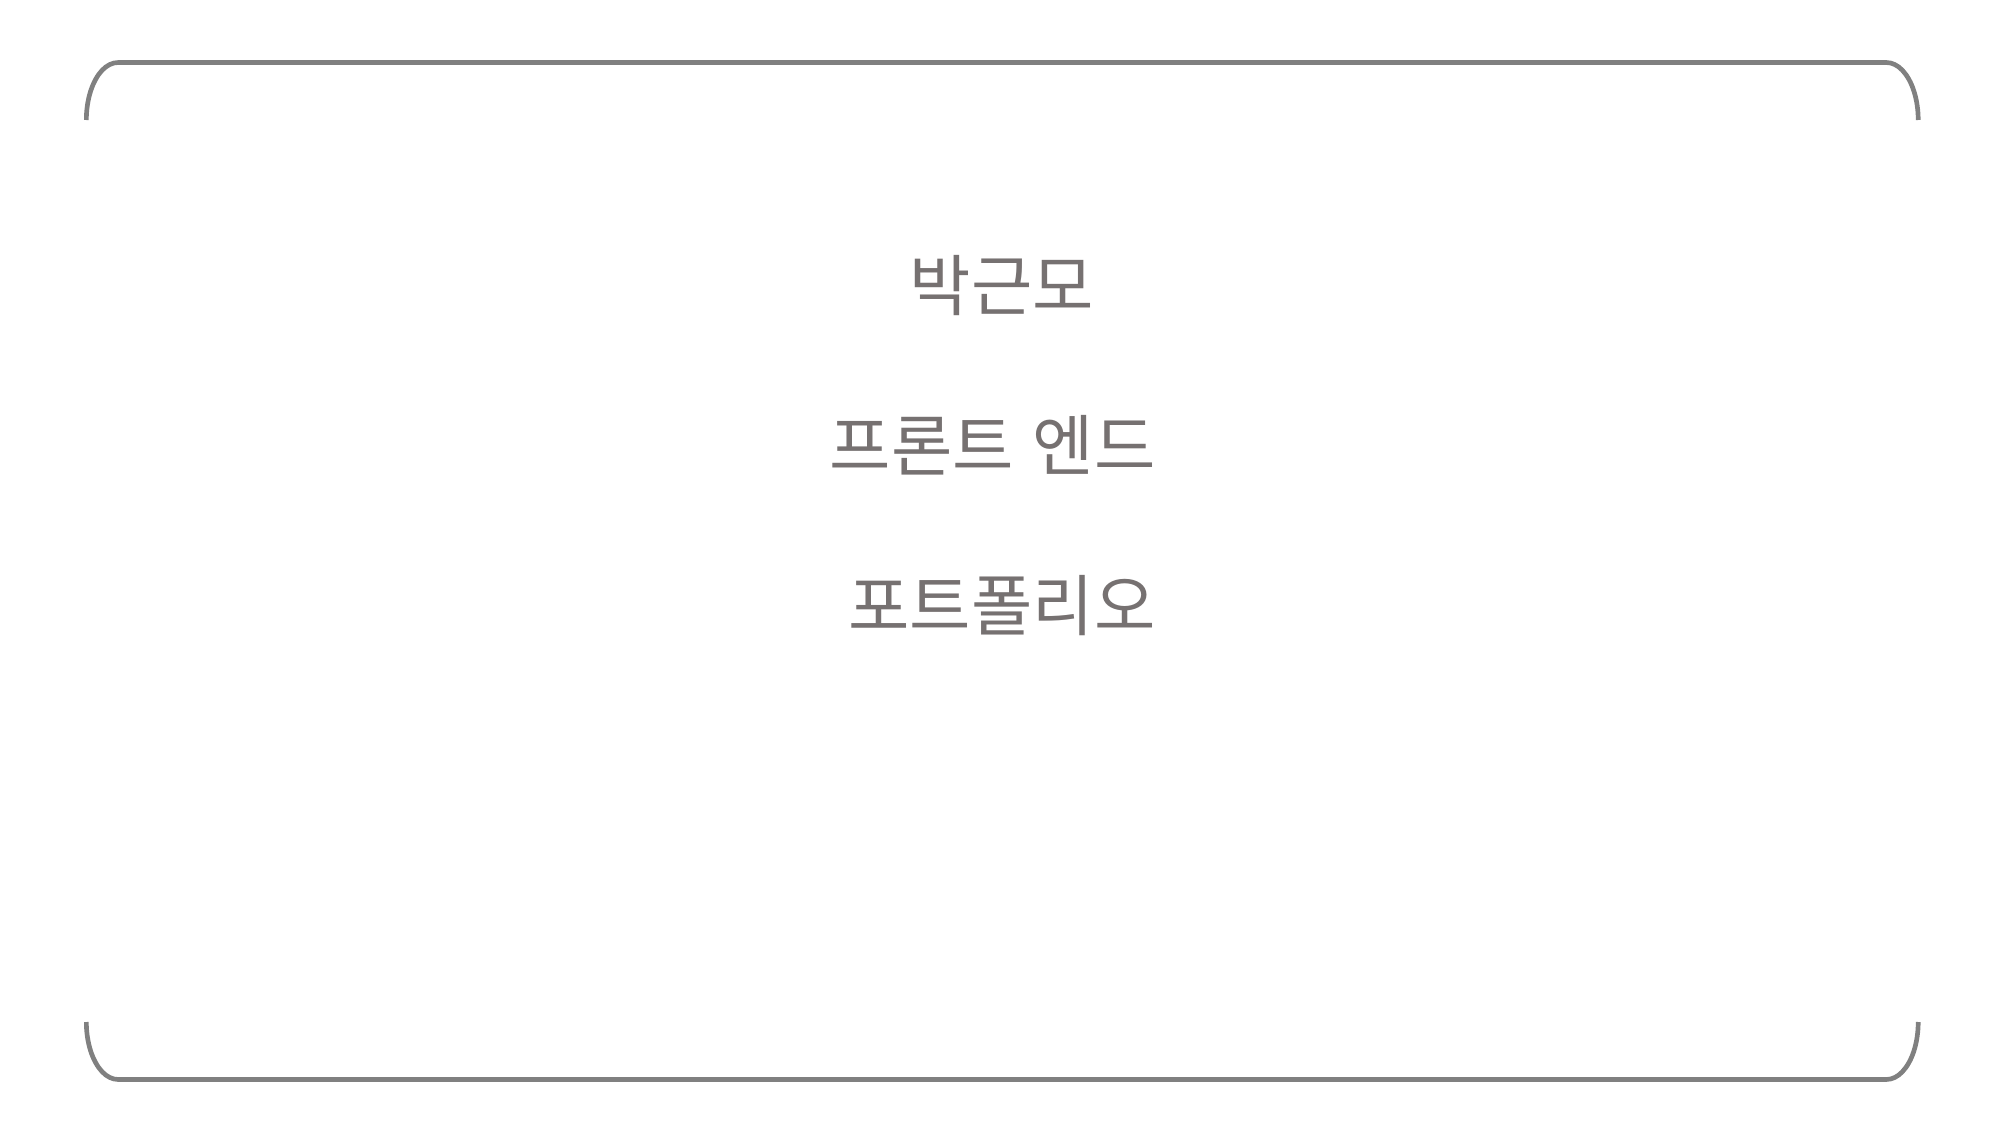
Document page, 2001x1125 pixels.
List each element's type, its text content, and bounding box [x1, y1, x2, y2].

text_box 박근모 프론트 엔드 포트폴리오 [108, 156, 1897, 651]
text_box [85, 62, 1919, 121]
text_box [85, 1021, 1919, 1081]
